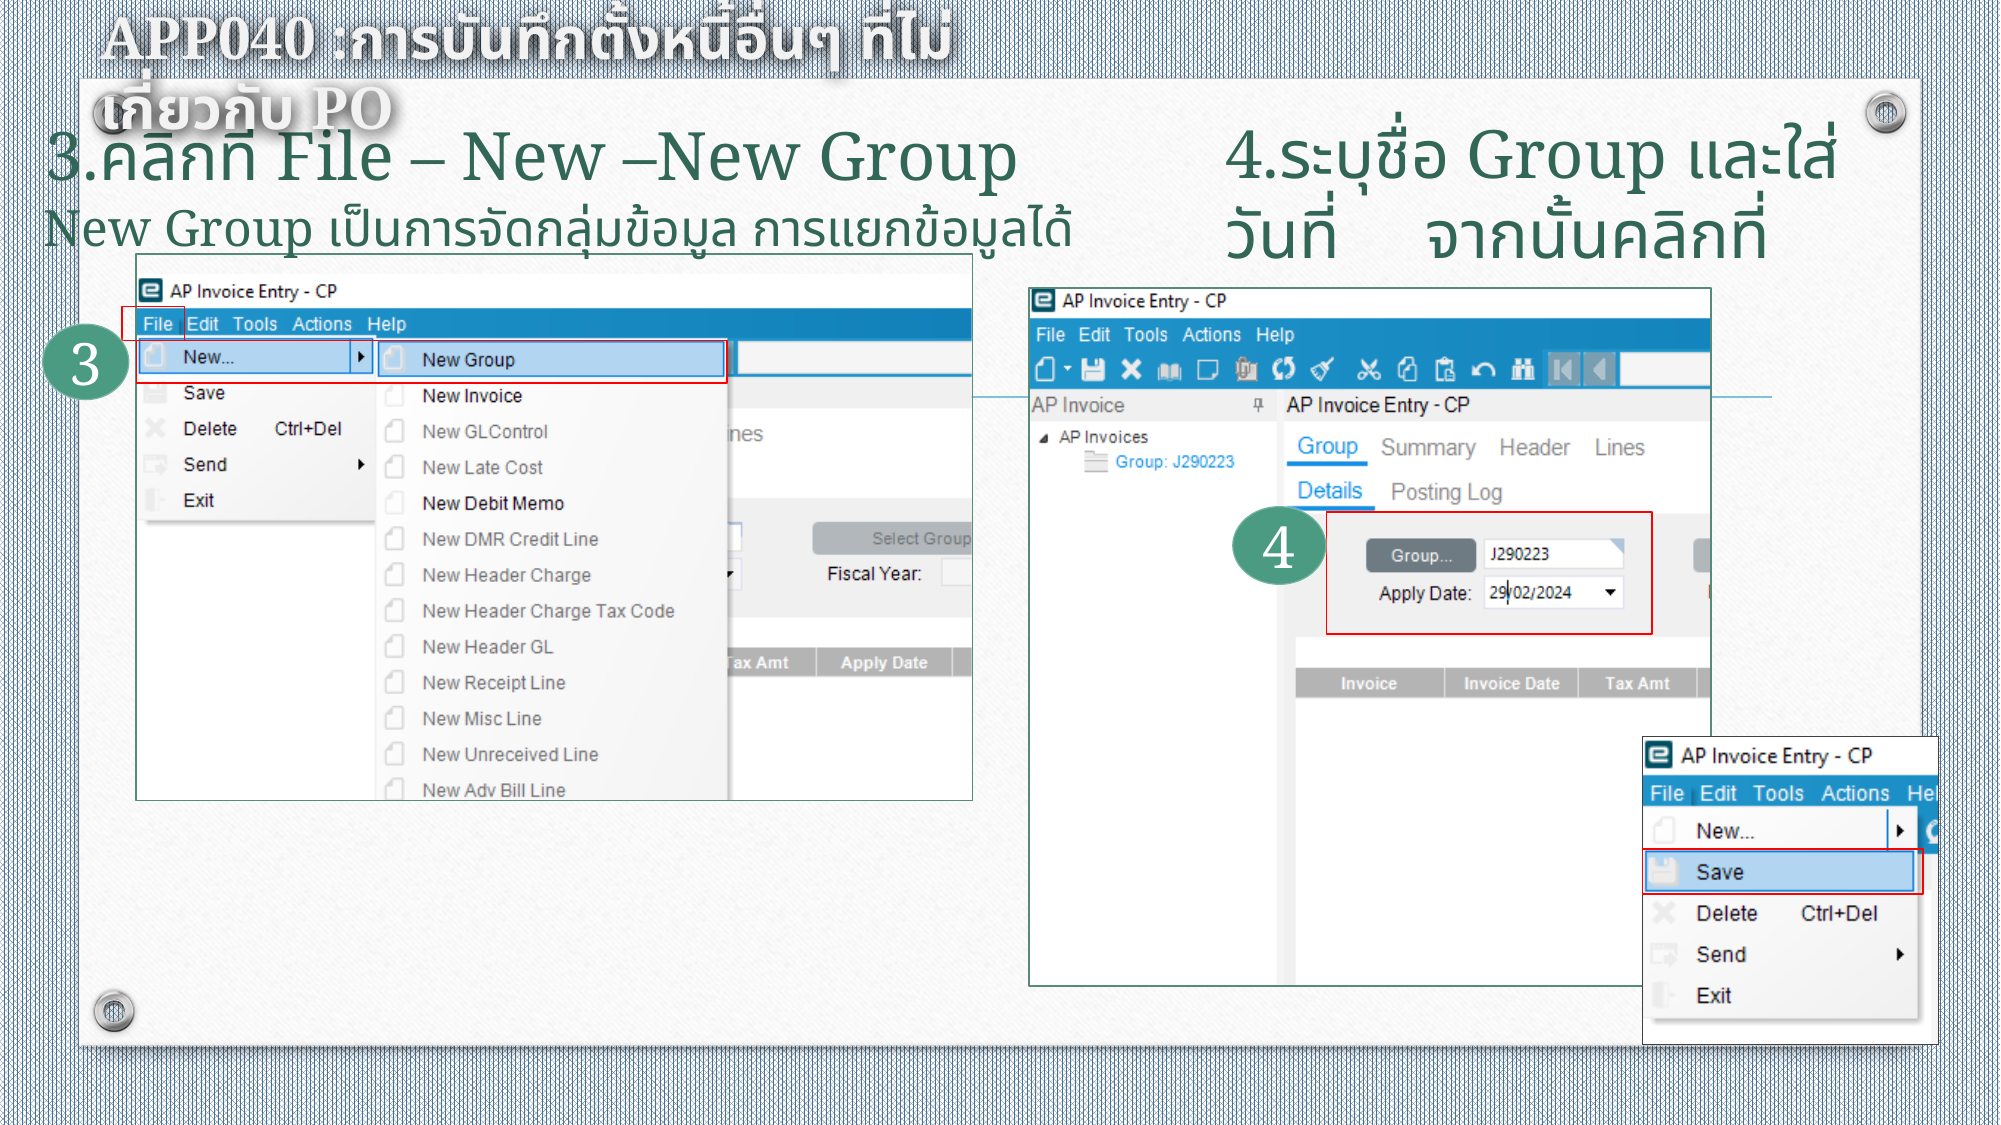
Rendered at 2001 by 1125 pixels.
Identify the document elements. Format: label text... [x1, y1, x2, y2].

text_box APP040 :การบันทึกตั้งหนี้อื่นๆ ที่ไม่เกี่ยวกับ PO [85, 0, 1010, 149]
picture [0, 0, 2000, 1125]
text_box 3.คลิกที่ File – New –New Group [31, 106, 1052, 188]
text_box 4.ระบุชื่อ Group และใส่วันที่ จากนั้นคลิกที่ File กด SAVE [1210, 104, 1882, 360]
text_box [122, 306, 136, 341]
text_box New Group เป็นการจัดกลุ่มข้อมูล การแยกข้อมูลได้ [15, 188, 1090, 264]
text_box 3 [40, 322, 131, 402]
picture [136, 254, 972, 800]
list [1029, 288, 1711, 986]
